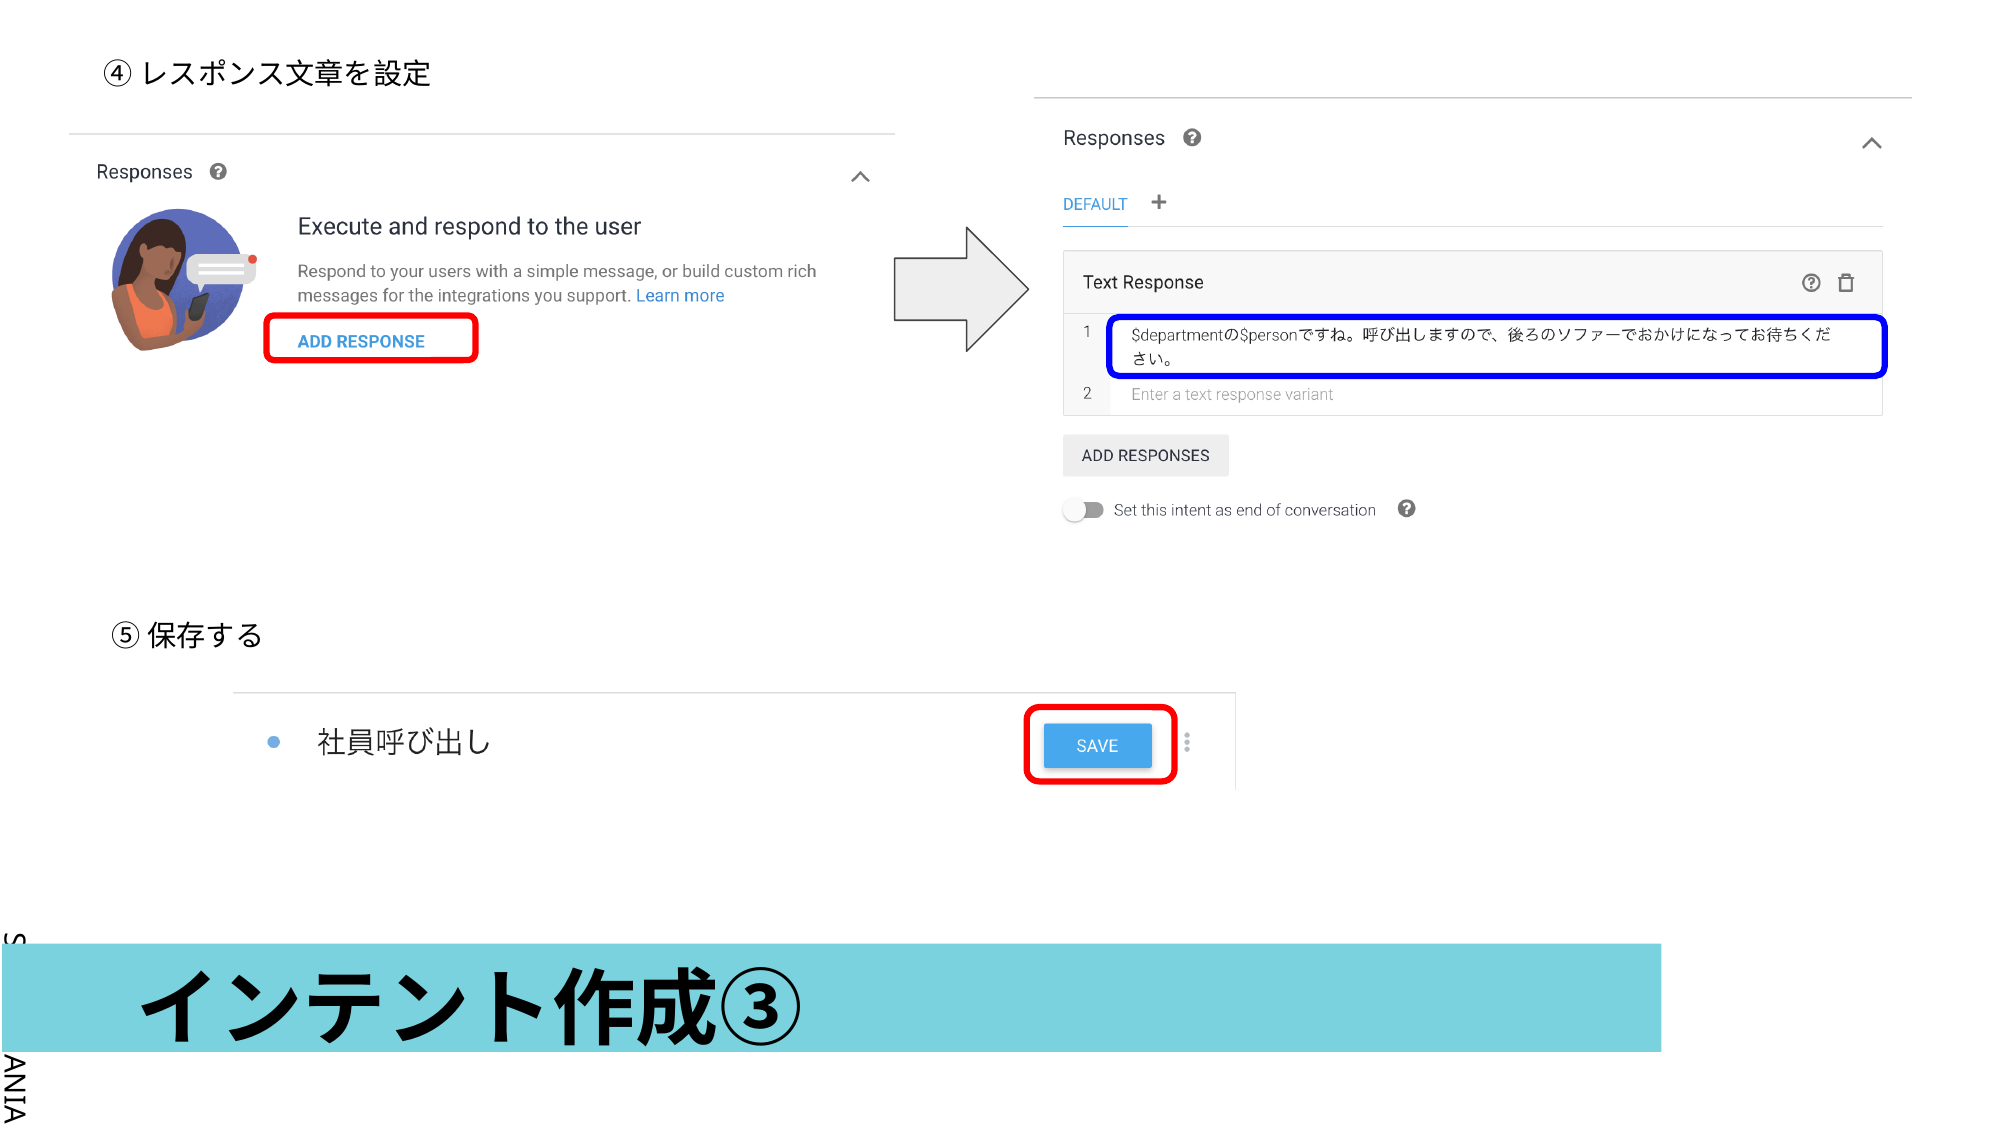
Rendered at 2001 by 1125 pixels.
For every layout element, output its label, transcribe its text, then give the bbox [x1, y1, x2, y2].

picture [233, 692, 1236, 790]
text_box [900, 227, 1023, 352]
title インテント作成③ [116, 937, 1736, 1074]
text_box [2, 943, 116, 1052]
picture [62, 132, 895, 389]
text_box ④レスポンス文章を設定 [88, 40, 1690, 106]
text_box ⑤保存する [96, 602, 1698, 668]
picture [1028, 97, 1927, 579]
